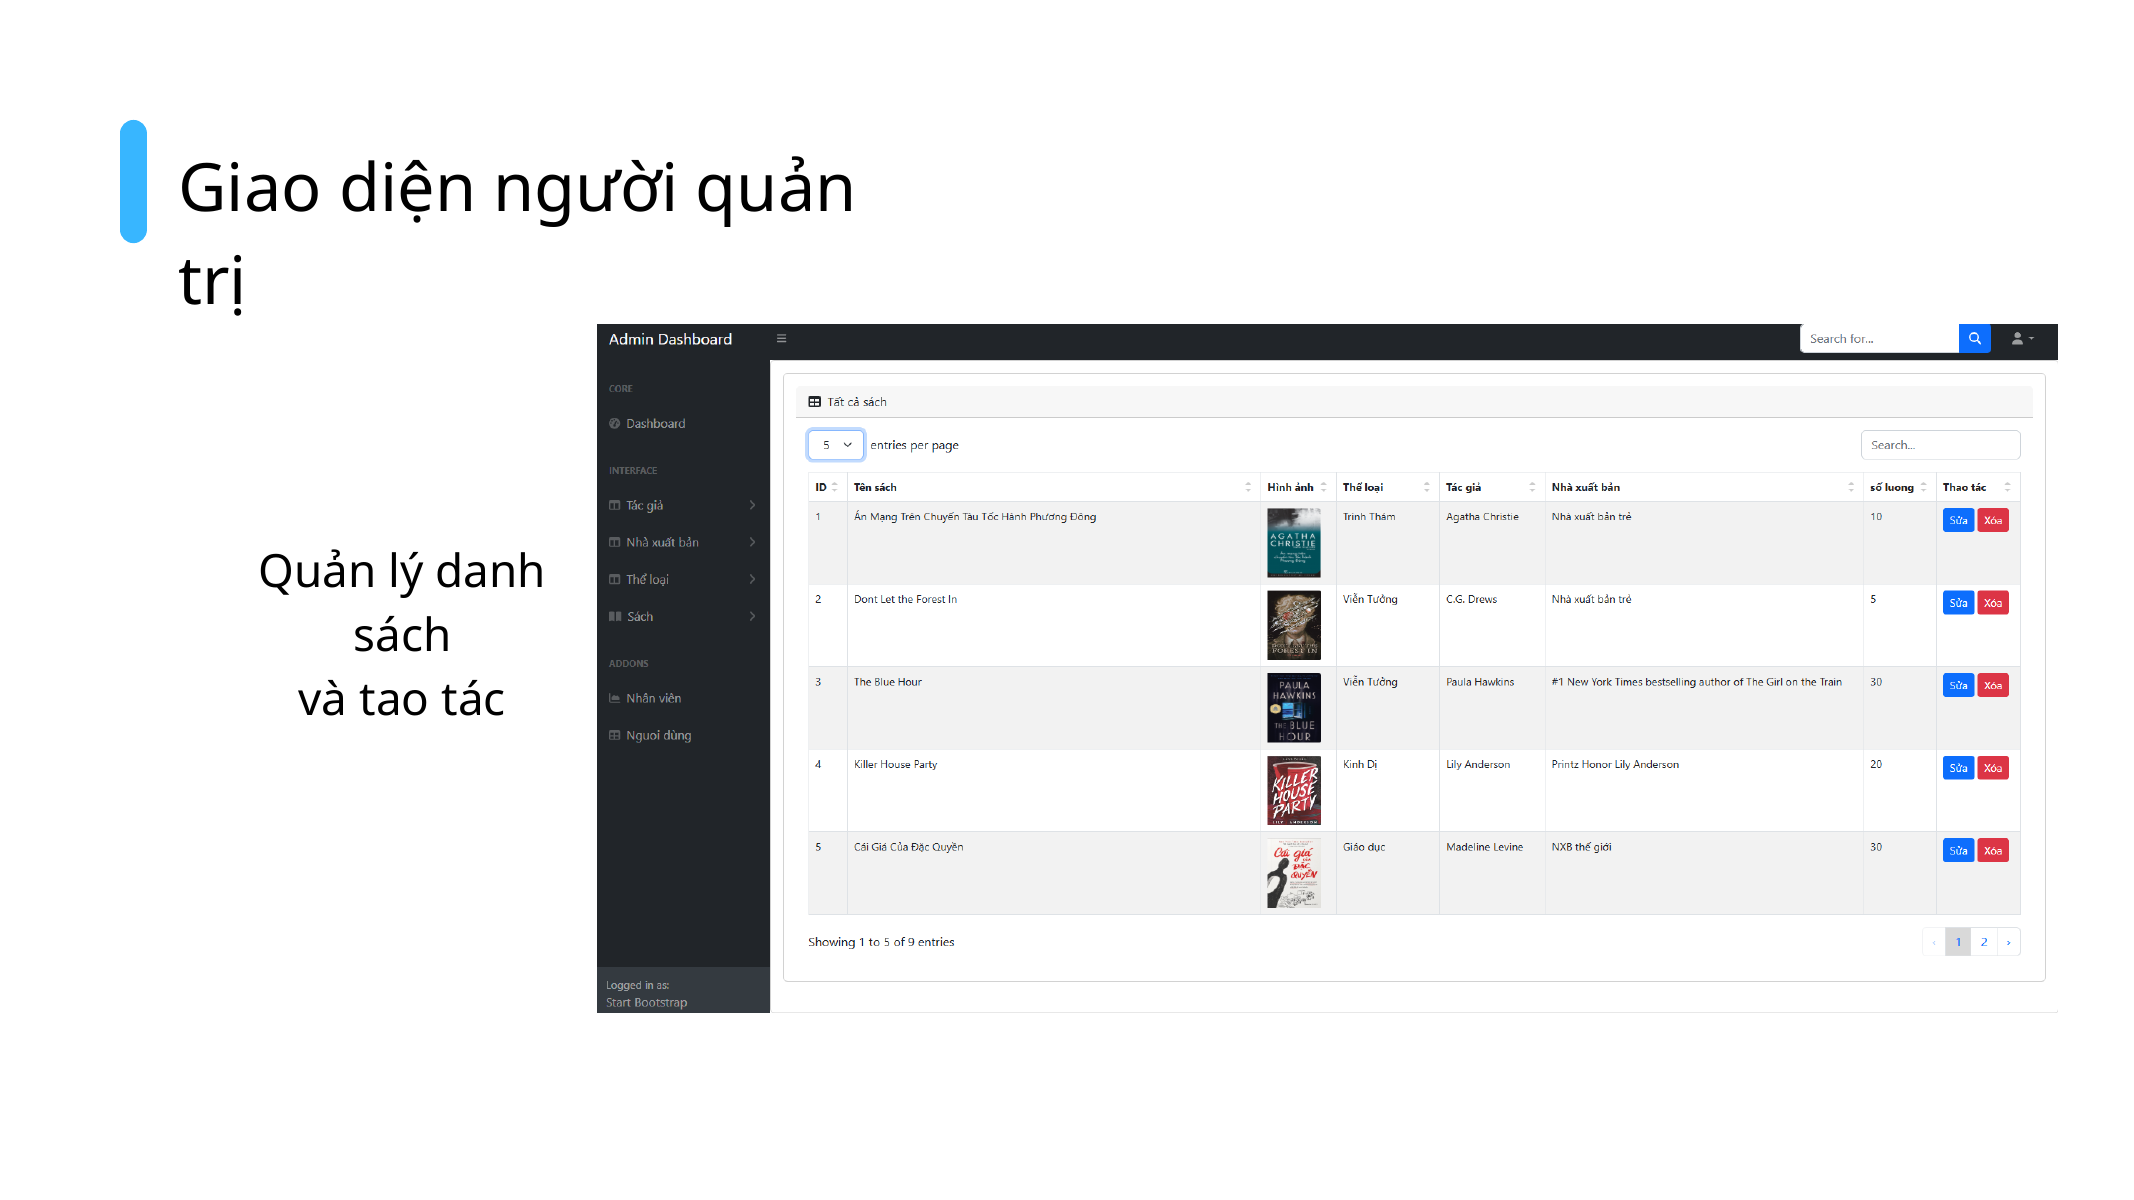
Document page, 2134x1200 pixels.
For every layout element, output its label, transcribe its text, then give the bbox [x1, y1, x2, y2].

picture [597, 324, 2059, 1013]
text_box Quản lý danh sách và tao tác [210, 532, 592, 726]
text_box Giao diện người quản trị [178, 131, 930, 318]
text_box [71, 167, 196, 196]
